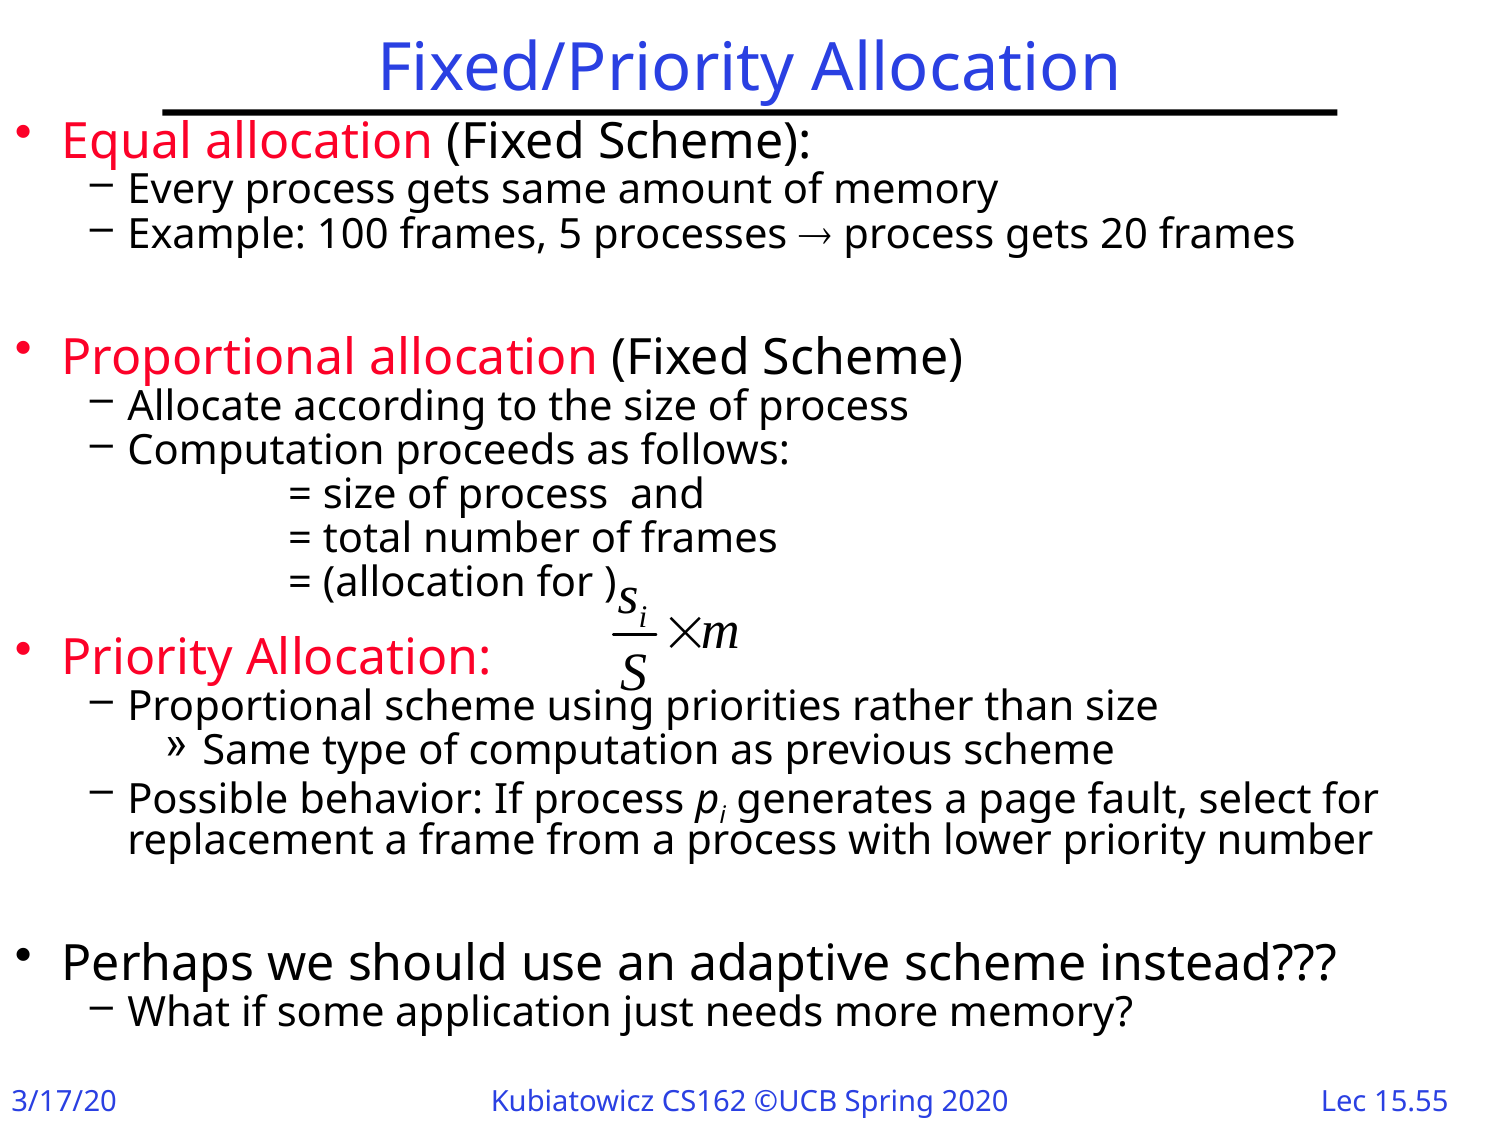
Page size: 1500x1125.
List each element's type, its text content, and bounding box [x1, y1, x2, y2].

title Fixed/Priority Allocation [162, 24, 1338, 113]
picture [603, 562, 749, 703]
